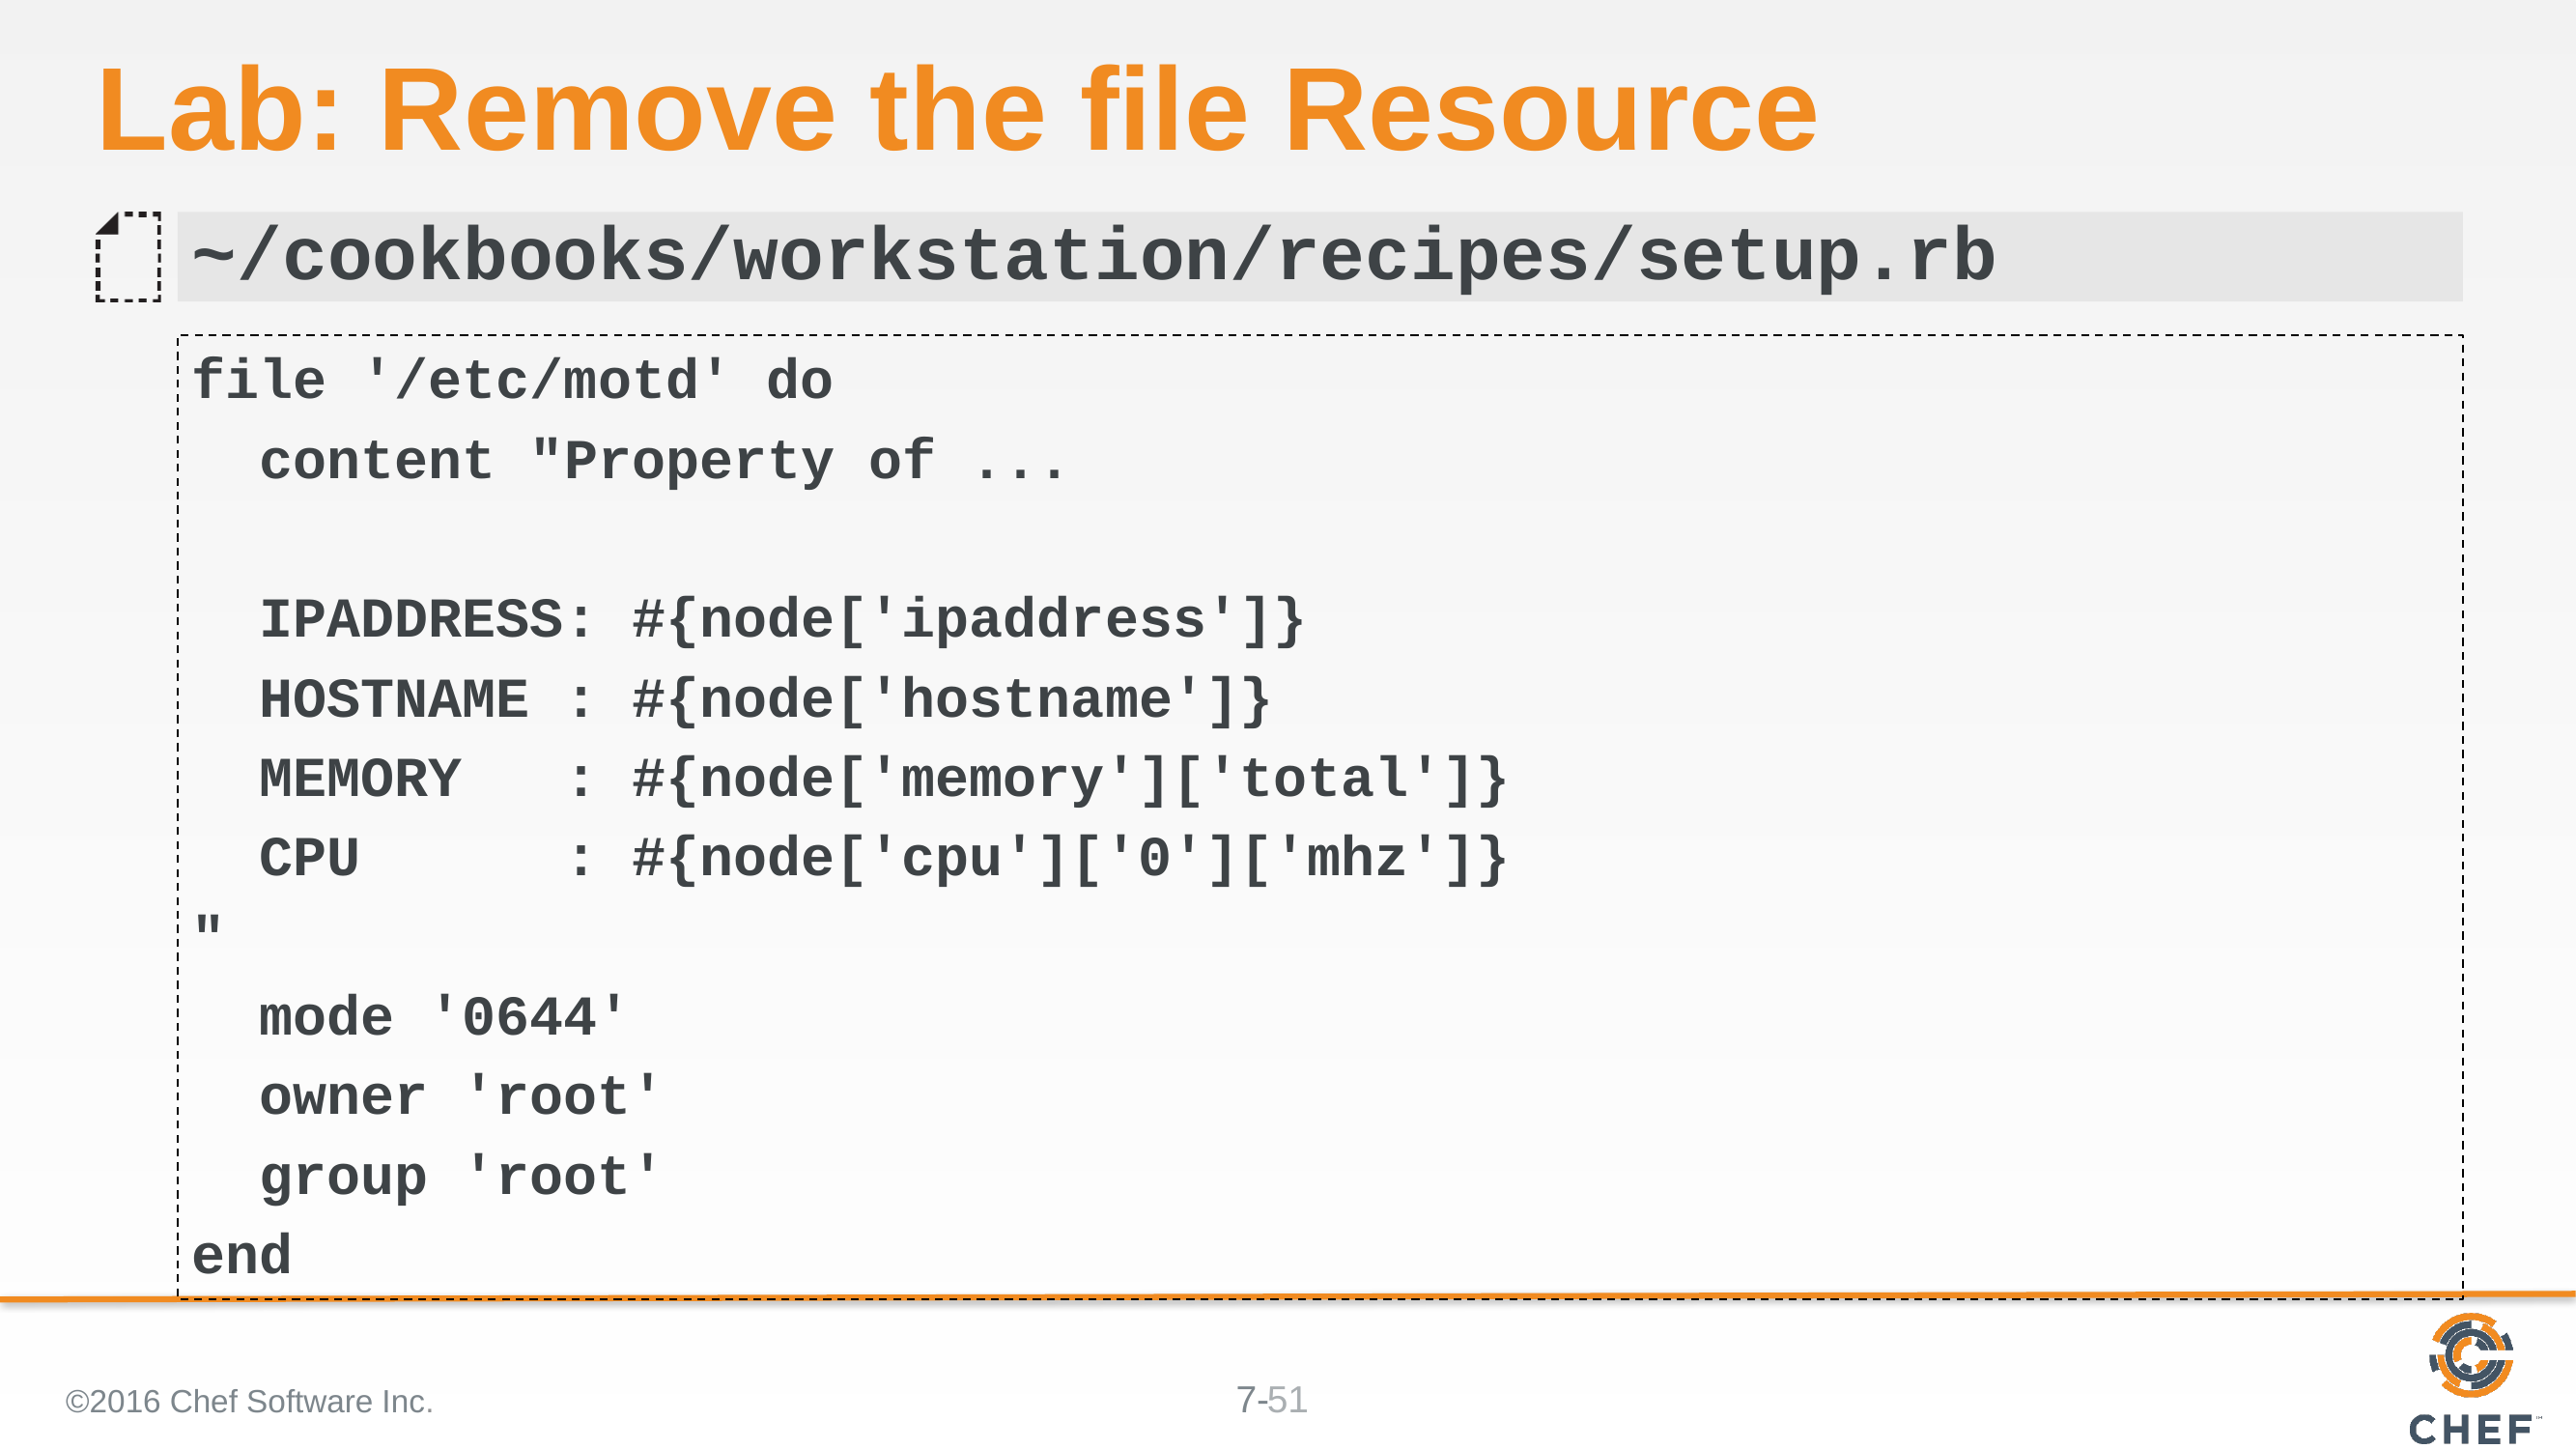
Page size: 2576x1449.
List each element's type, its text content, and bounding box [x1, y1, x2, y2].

title Lab: Remove the file Resource [96, 48, 2463, 180]
list file '/etc/motd' do content "Property of ... IPADDRESS: #{node['ipaddress']} HOSTNAME : #{node['hostname']} MEMORY : #{node['memory']['total']} CPU : #{node['cpu']['0']['mhz']} " mode '0644' owner 'root' group 'root' end [177, 334, 2464, 1300]
list ~/cookbooks/workstation/recipes/setup.rb [177, 212, 2463, 302]
footer ©2016 Chef Software Inc. [51, 1359, 952, 1440]
slide_number 51 [998, 1359, 1578, 1437]
picture [2399, 1297, 2550, 1449]
